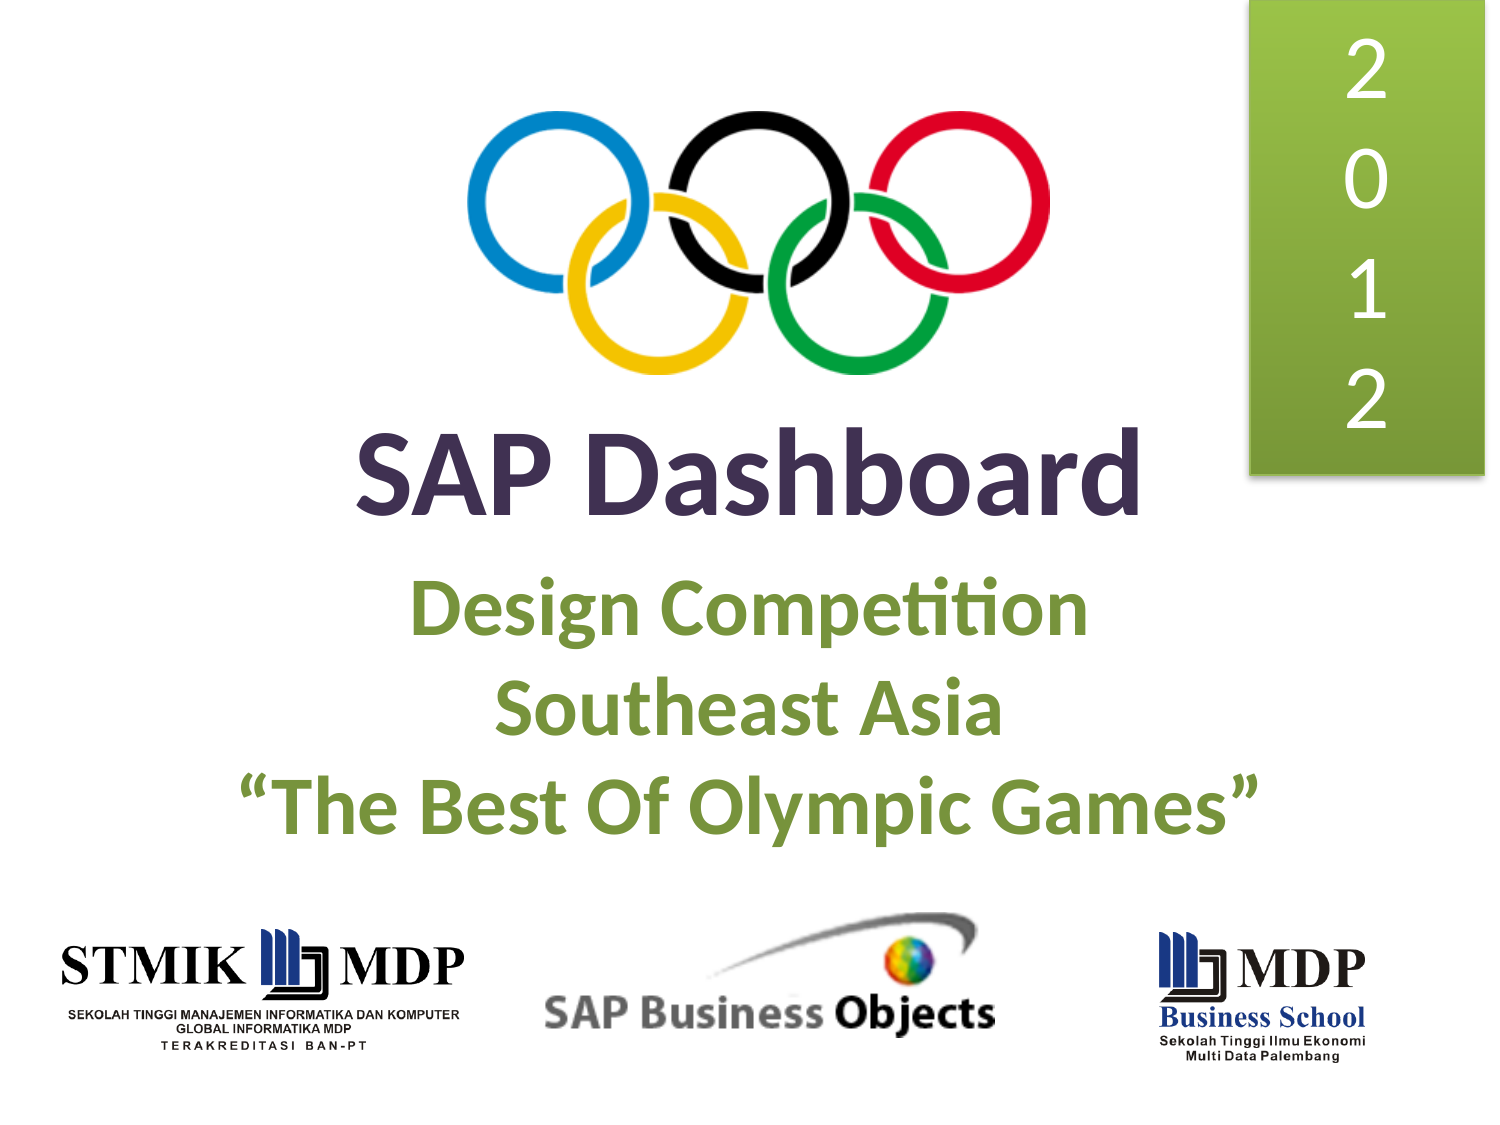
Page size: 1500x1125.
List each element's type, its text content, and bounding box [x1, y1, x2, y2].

title SAP Dashboard [0, 462, 1500, 544]
picture [62, 929, 464, 1051]
text_box 2 0 1 2 [1249, 0, 1485, 476]
text_box Design Competition Southeast Asia “The Best Of Olympic Games” [0, 544, 1500, 860]
picture [466, 111, 1051, 376]
picture [1159, 931, 1365, 1063]
picture [544, 911, 996, 1038]
